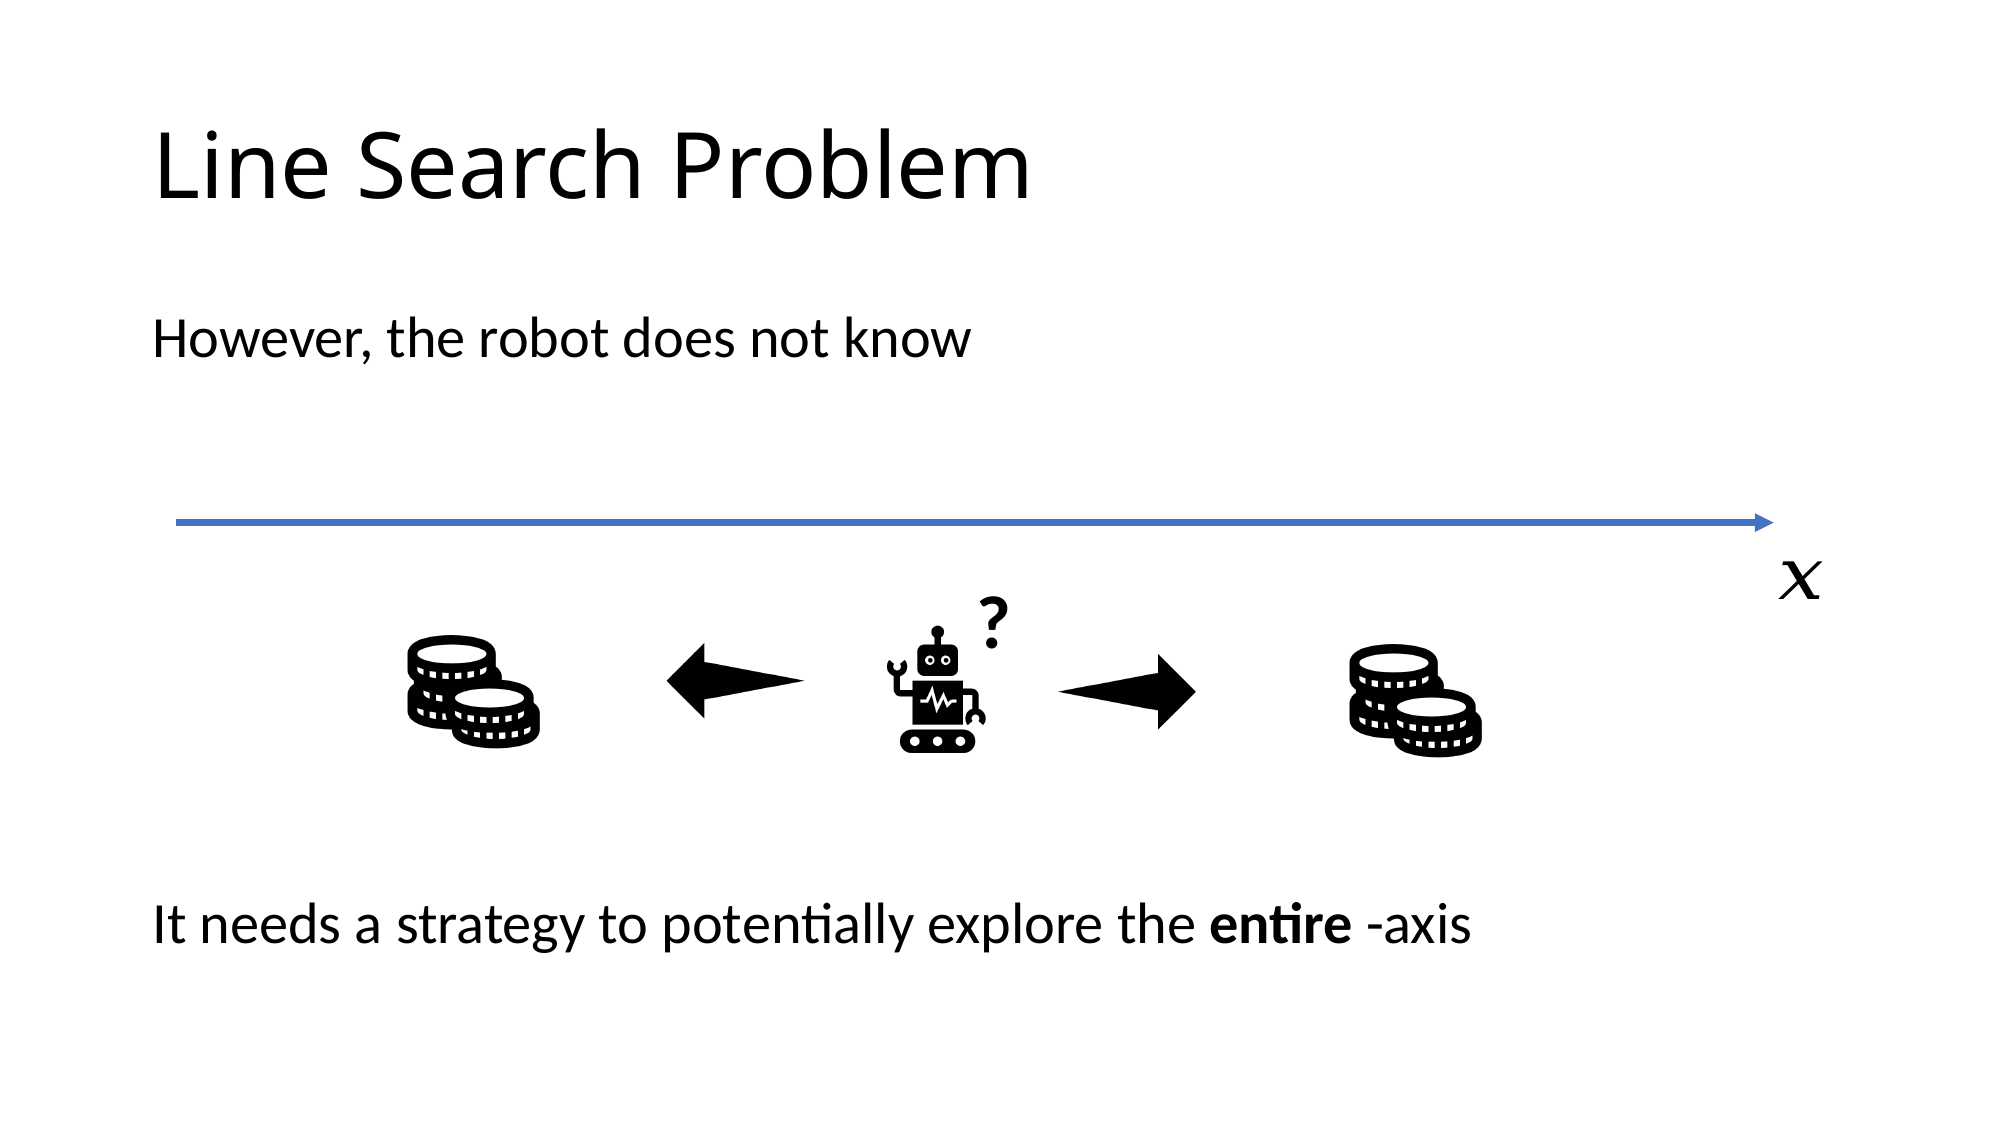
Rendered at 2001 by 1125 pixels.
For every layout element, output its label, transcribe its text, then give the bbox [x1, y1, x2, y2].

title Line Search Problem [137, 59, 1863, 278]
picture [862, 616, 1013, 767]
picture [1051, 616, 1202, 767]
picture [395, 616, 546, 767]
picture [660, 605, 811, 756]
text_box ? [961, 566, 1027, 672]
picture [1337, 625, 1488, 776]
